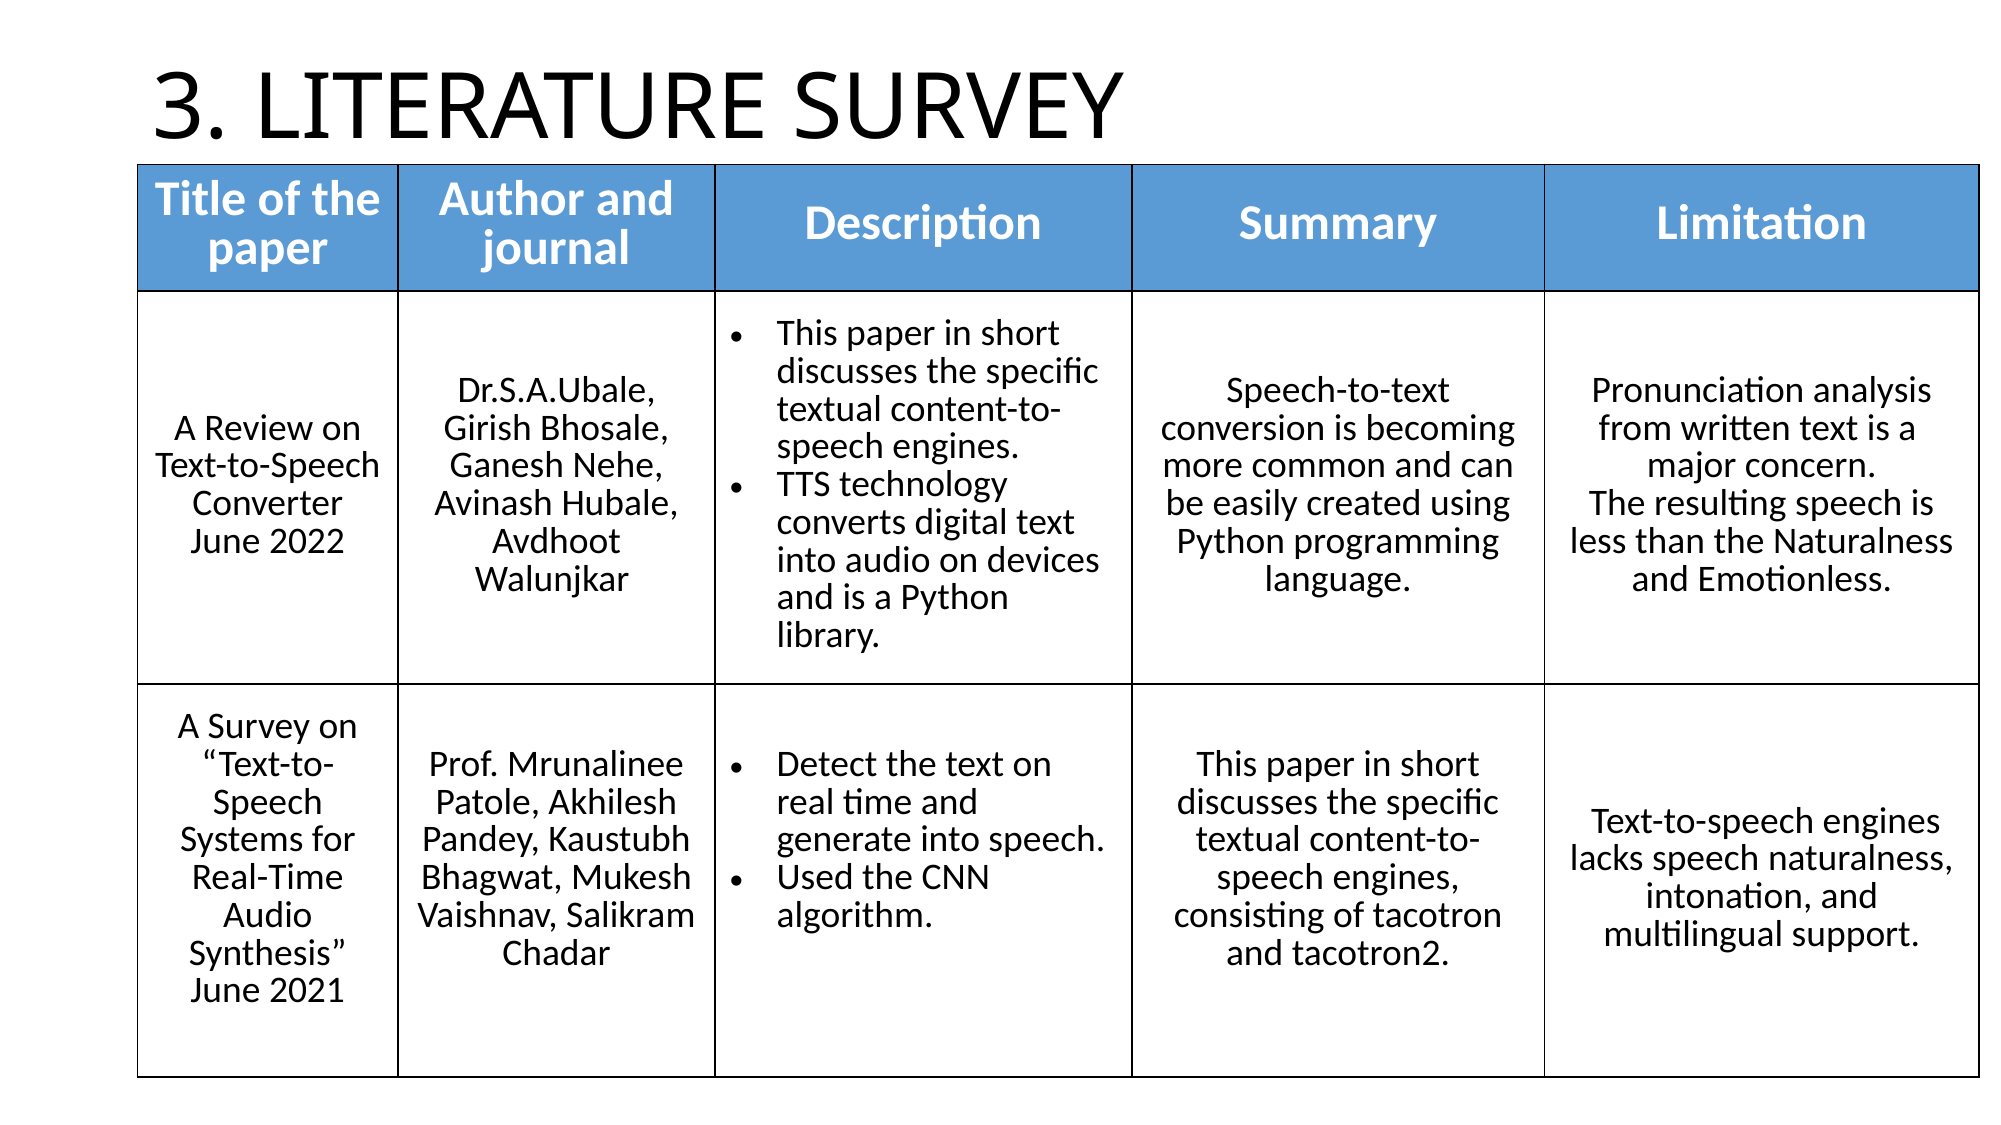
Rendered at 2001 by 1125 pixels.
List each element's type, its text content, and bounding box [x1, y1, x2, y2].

table_header Author and journal [399, 165, 714, 290]
table_header Limitation [1545, 165, 1978, 290]
table_cell Prof. Mrunalinee Patole, Akhilesh Pandey, Kaustubh Bhagwat, Mukesh Vaishnav, Salikram Chadar [399, 685, 714, 1076]
table_cell A Survey on “Text-to-Speech Systems for Real-Time Audio Synthesis” June 2021 [138, 685, 397, 1076]
table_cell This paper in short discusses the specific textual content-to-speech engines, consisting of tacotron and tacotron2. [1133, 685, 1544, 1076]
table_header Description [716, 165, 1131, 290]
title 3. LITERATURE SURVEY [137, 0, 1863, 164]
table_cell Text-to-speech engines lacks speech naturalness, intonation, and multilingual support. [1545, 685, 1978, 1076]
table_header Title of the paper [138, 165, 397, 290]
table_cell A Review on Text-to-Speech Converter June 2022 [138, 292, 397, 683]
table_cell Detect the text on real time and generate into speech. Used the CNN algorithm. [716, 685, 1131, 1076]
table_header Summary [1133, 165, 1544, 290]
table_cell Dr.S.A.Ubale, Girish Bhosale, Ganesh Nehe, Avinash Hubale, Avdhoot Walunjkar [399, 292, 714, 683]
table_cell Speech-to-text conversion is becoming more common and can be easily created using Python programming language. [1133, 292, 1544, 683]
table_cell This paper in short discusses the specific textual content-to-speech engines. TTS technology converts digital text into audio on devices and is a Python library. [716, 292, 1131, 683]
table_cell Pronunciation analysis from written text is a major concern. The resulting speech is less than the Naturalness and Emotionless. [1545, 292, 1978, 683]
